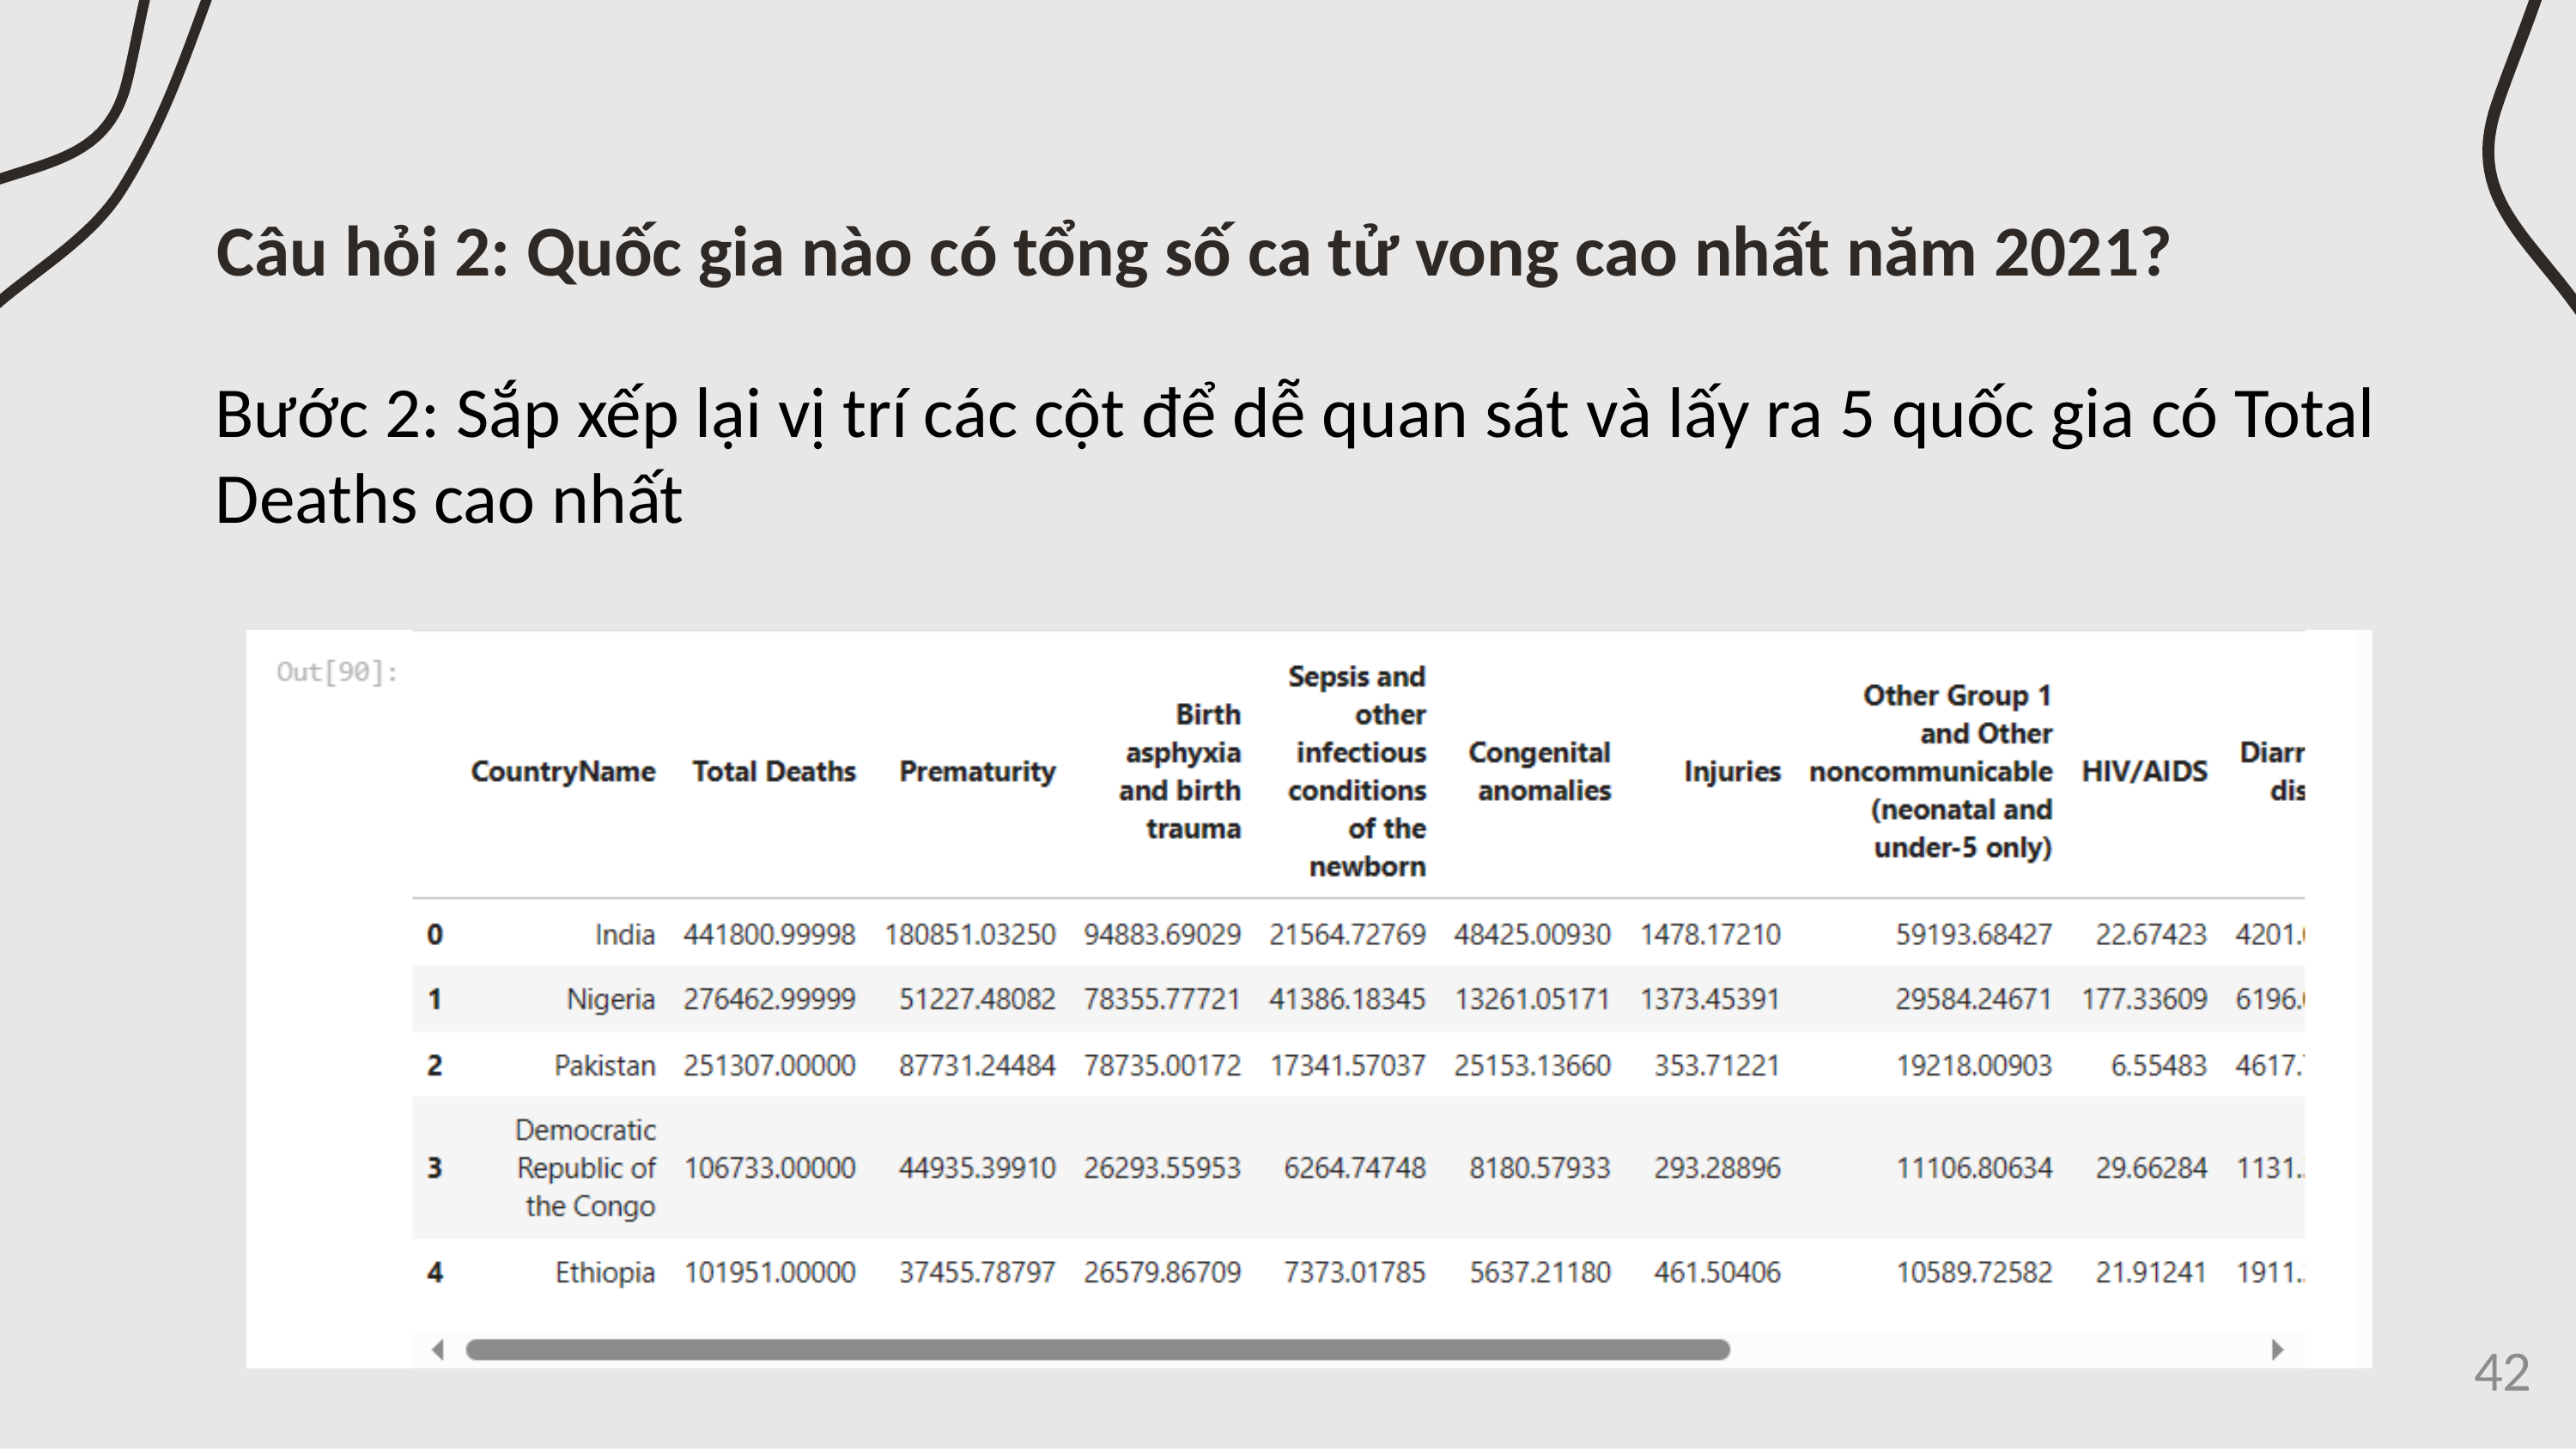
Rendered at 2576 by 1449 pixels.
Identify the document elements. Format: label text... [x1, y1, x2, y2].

slide_number 42 [2468, 1346, 2540, 1449]
text_box Bước 2: Sắp xếp lại vị trí các cột để dễ quan sát và lấy ra 5 quốc gia có Total Deaths cao nhất [202, 359, 2540, 544]
title Câu hỏi 2: Quốc gia nào có tổng số ca tử vong cao nhất năm 2021? [203, 174, 2415, 359]
picture [246, 630, 2372, 1368]
